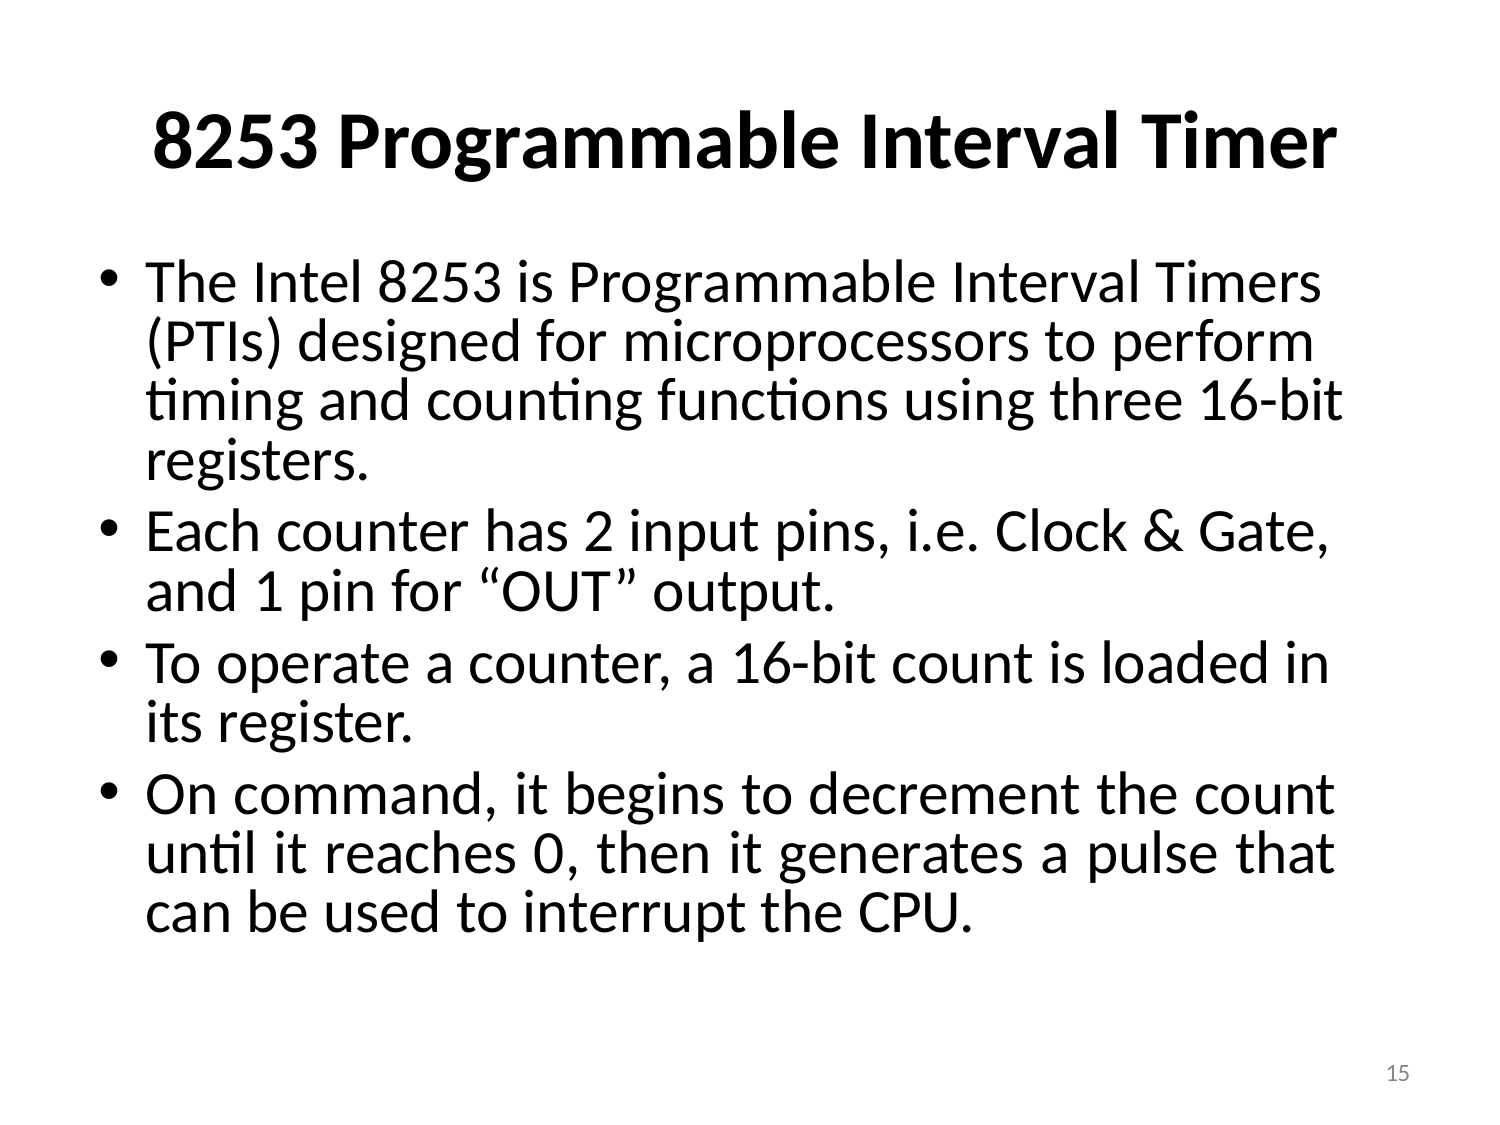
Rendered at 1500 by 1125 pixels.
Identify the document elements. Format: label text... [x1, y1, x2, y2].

text_box The Intel 8253 is Programmable Interval Timers (PTIs) designed for microprocessors to perform timing and counting functions using three 16-bit registers. Each counter has 2 input pins, i.e. Clock & Gate, and 1 pin for “OUT” output. To operate a counter, a 16-bit count is loaded in its register. On command, it begins to decrement the count until it reaches 0, then it generates a pulse that can be used to interrupt the CPU. [96, 238, 1354, 945]
slide_number 15 [1379, 1060, 1420, 1125]
title 8253 Programmable Interval Timer [116, 84, 1384, 275]
